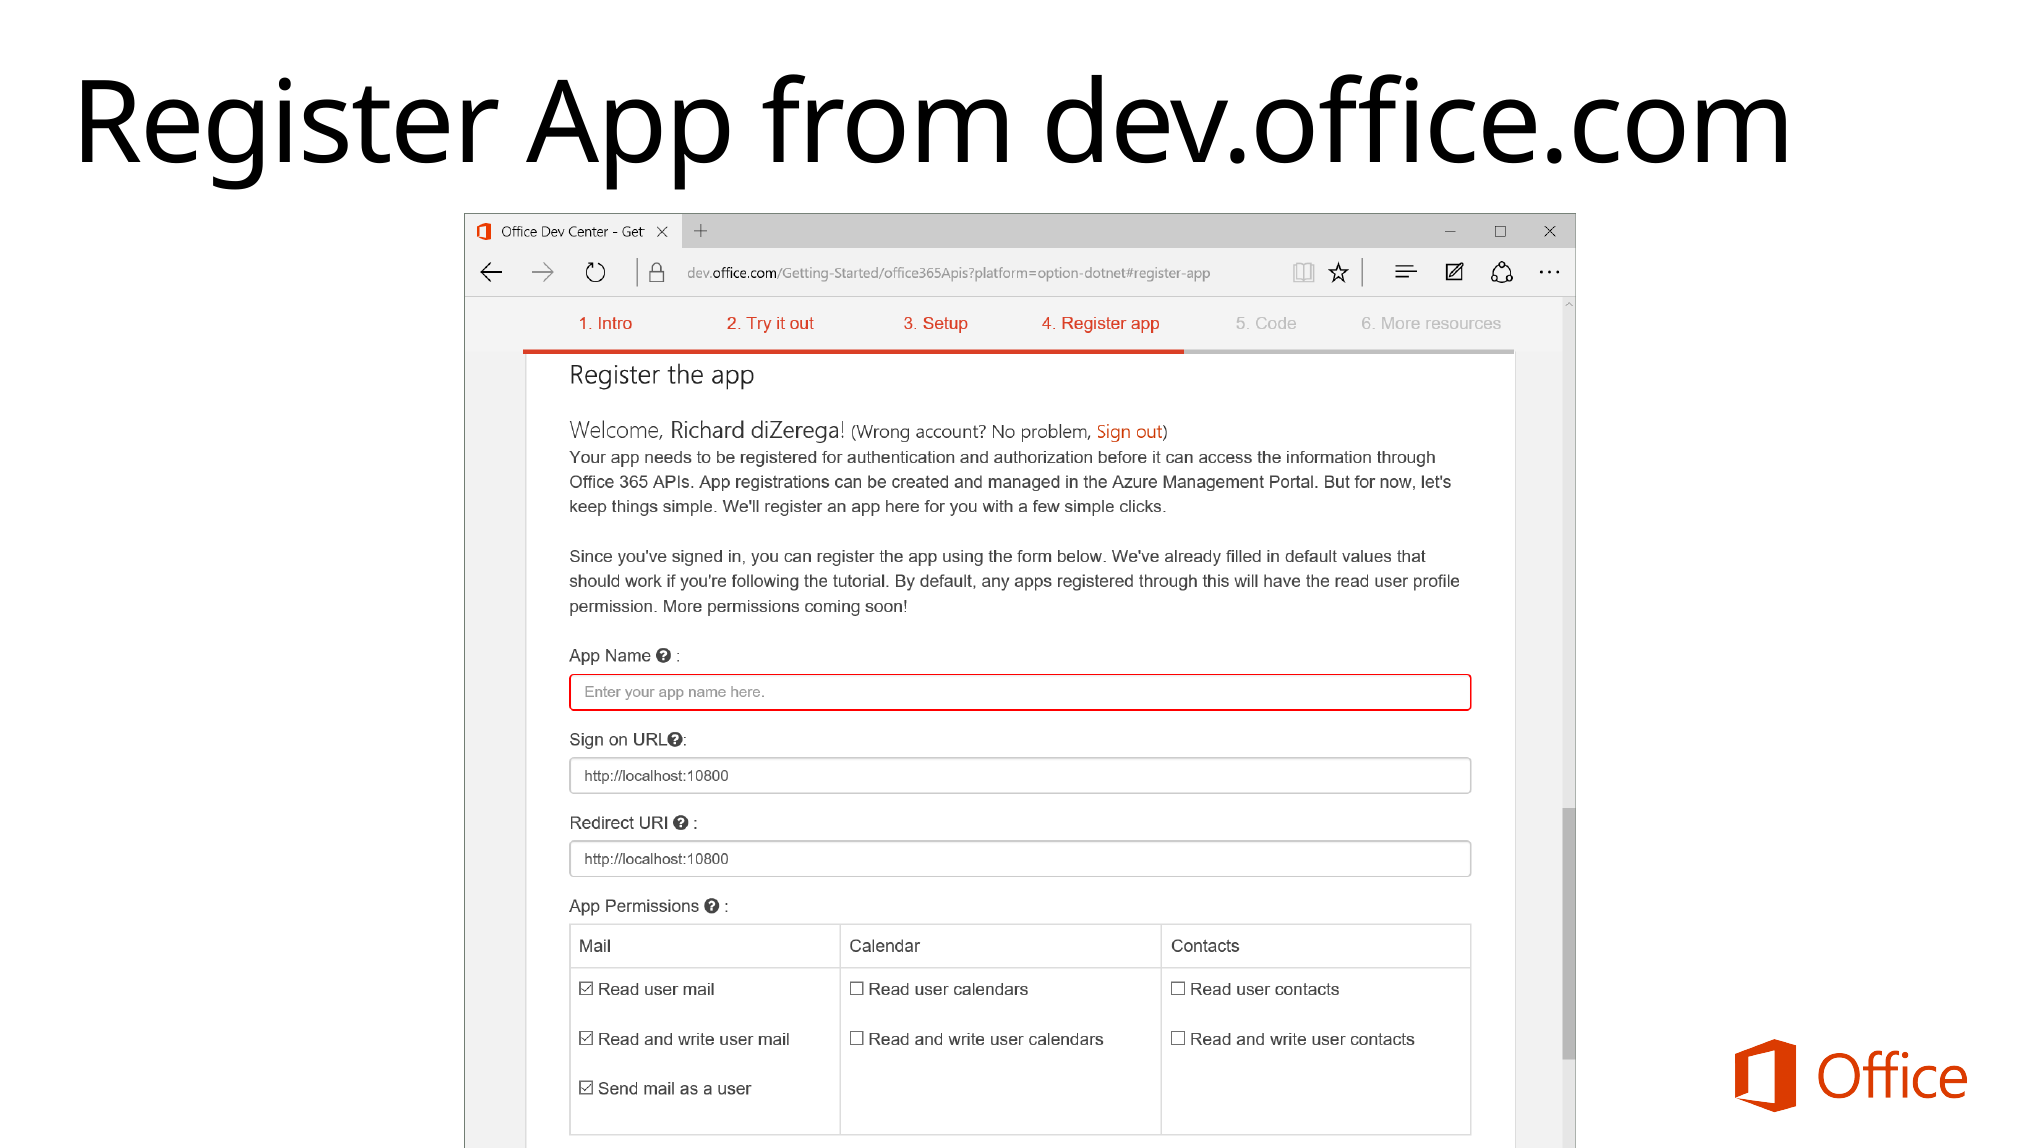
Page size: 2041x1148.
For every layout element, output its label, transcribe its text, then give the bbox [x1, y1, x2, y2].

picture [1703, 1007, 1999, 1144]
picture [463, 213, 1577, 1148]
title Register App from dev.office.com [47, 48, 1914, 174]
